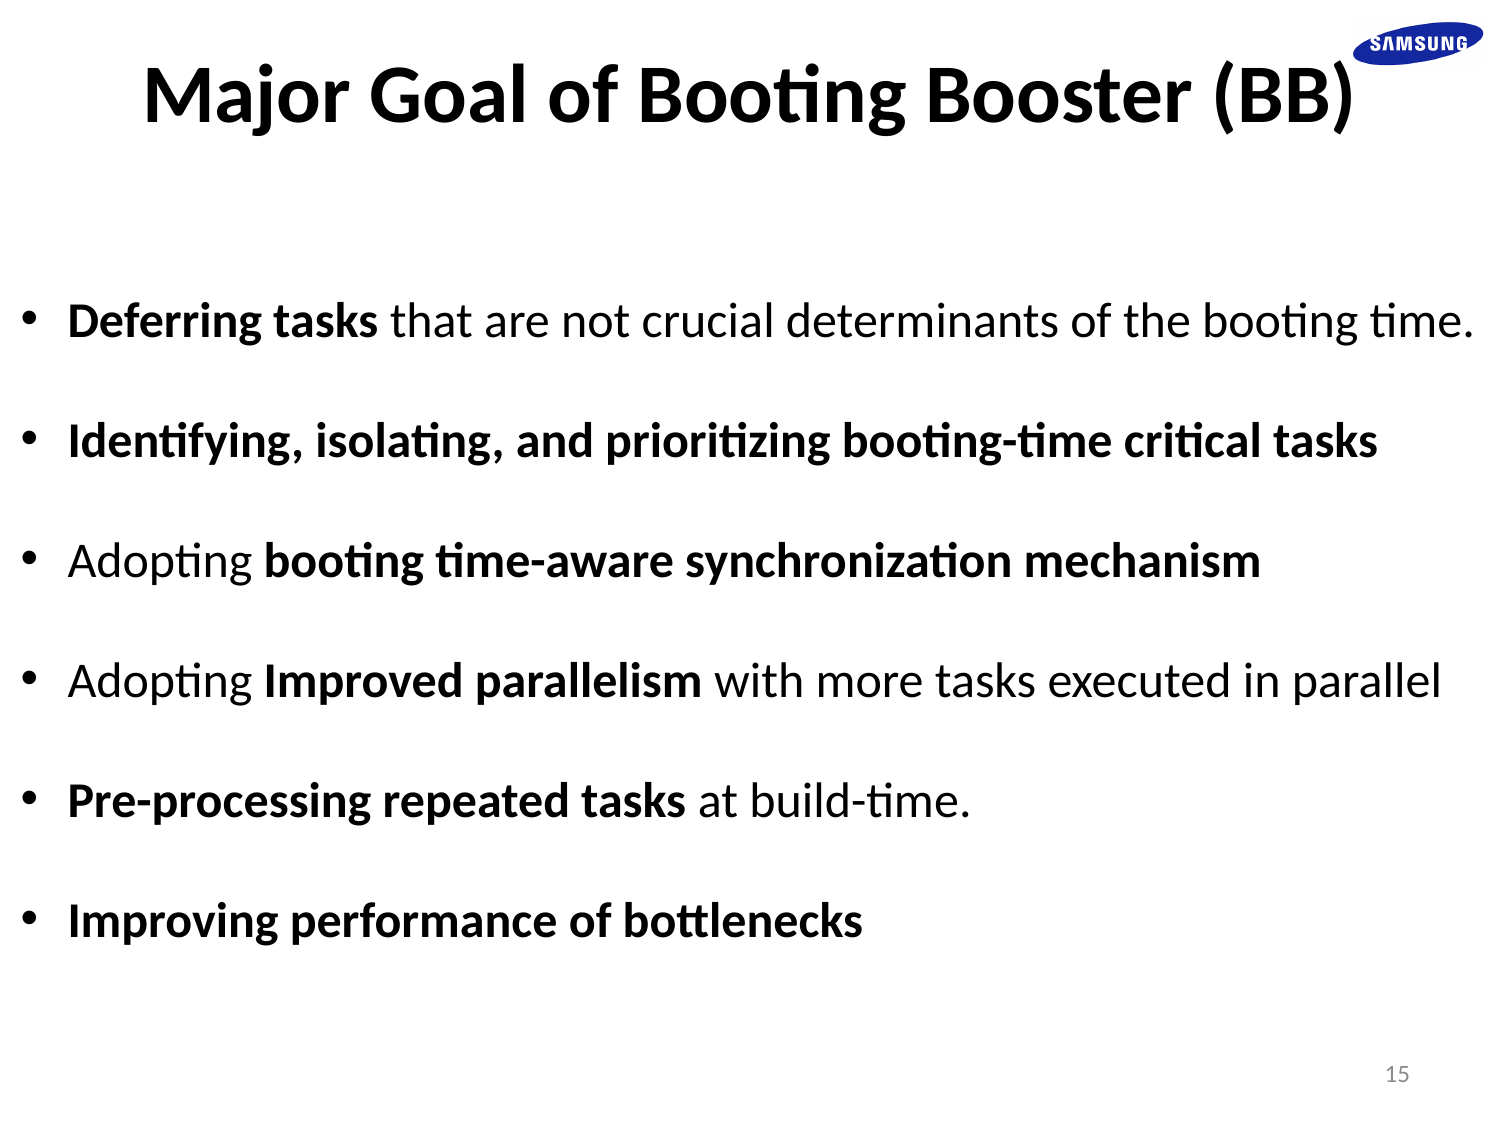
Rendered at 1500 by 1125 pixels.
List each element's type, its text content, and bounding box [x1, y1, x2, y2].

text_box Deferring tasks that are not crucial determinants of the booting time. Identifying, isolating, and prioritizing booting-time critical tasks Adopting booting time-aware synchronization mechanism Adopting Improved parallelism with more tasks executed in parallel Pre-processing repeated tasks at build-time. Improving performance of bottlenecks [5, 219, 1500, 955]
text_box Major Goal of Booting Booster (BB) [0, 0, 1500, 183]
slide_number 15 [1074, 1042, 1425, 1103]
